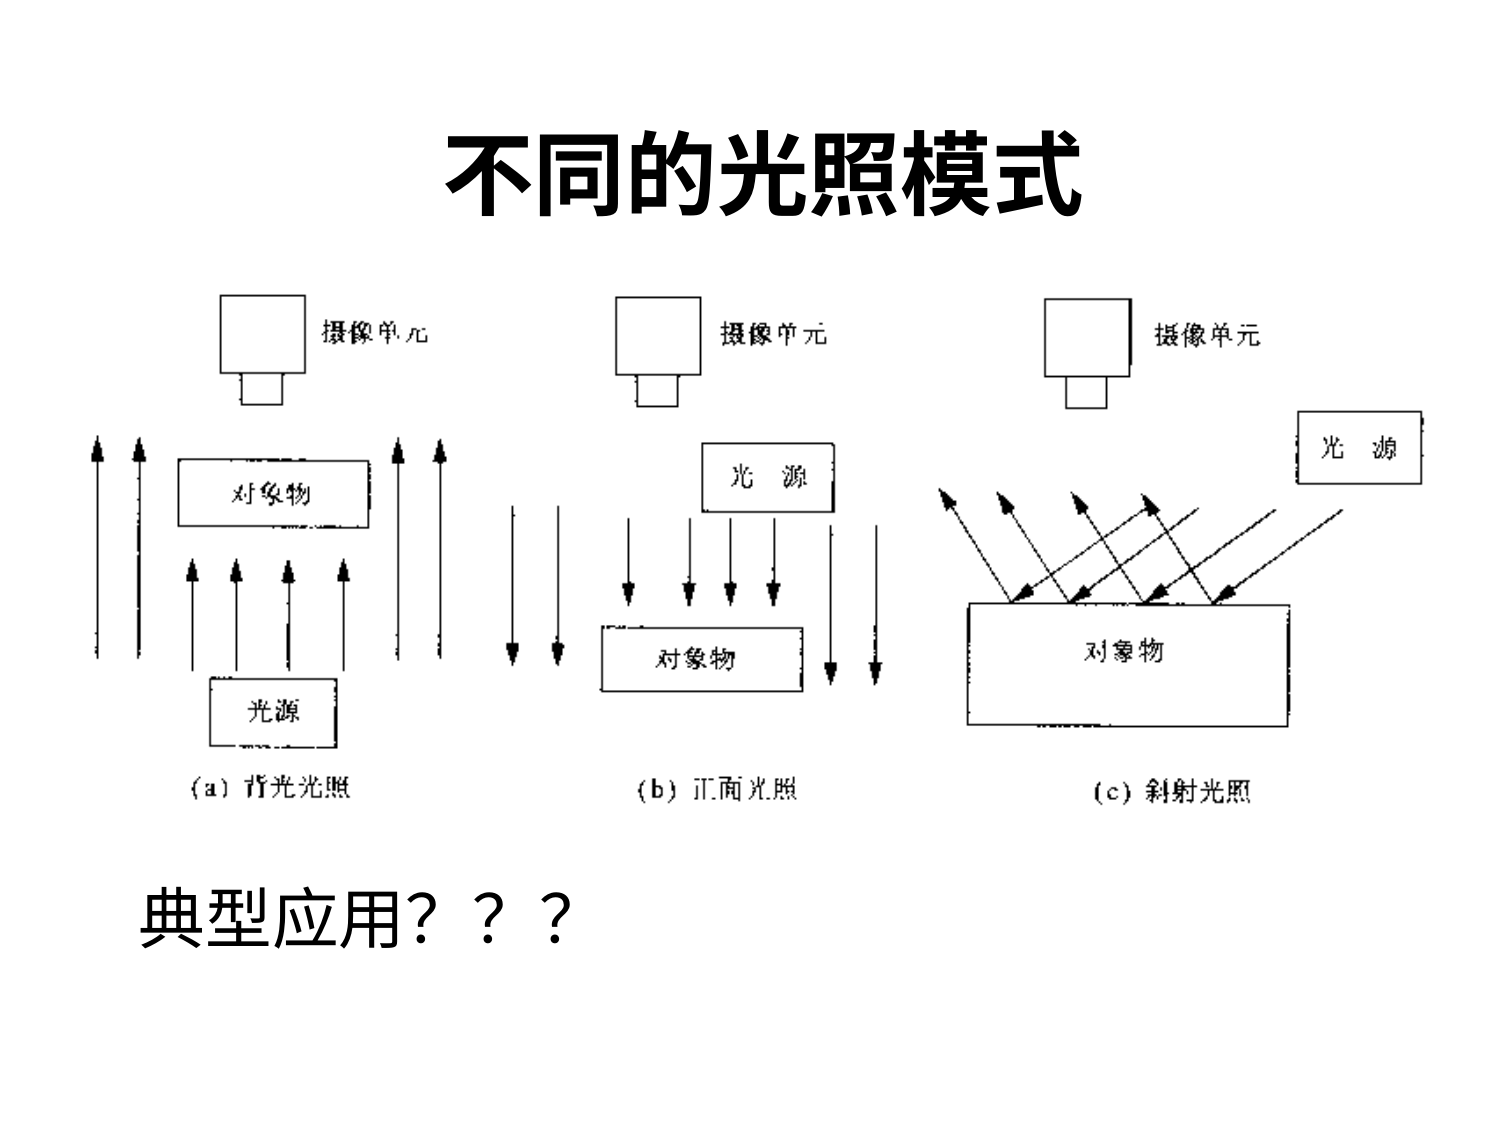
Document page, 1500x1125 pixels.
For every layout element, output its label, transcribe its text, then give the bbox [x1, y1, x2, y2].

text_box [53, 822, 1404, 1010]
text_box 典型应用？？？ [123, 869, 1294, 965]
text_box 不同的光照模式 [88, 78, 1439, 266]
picture [76, 266, 1433, 821]
